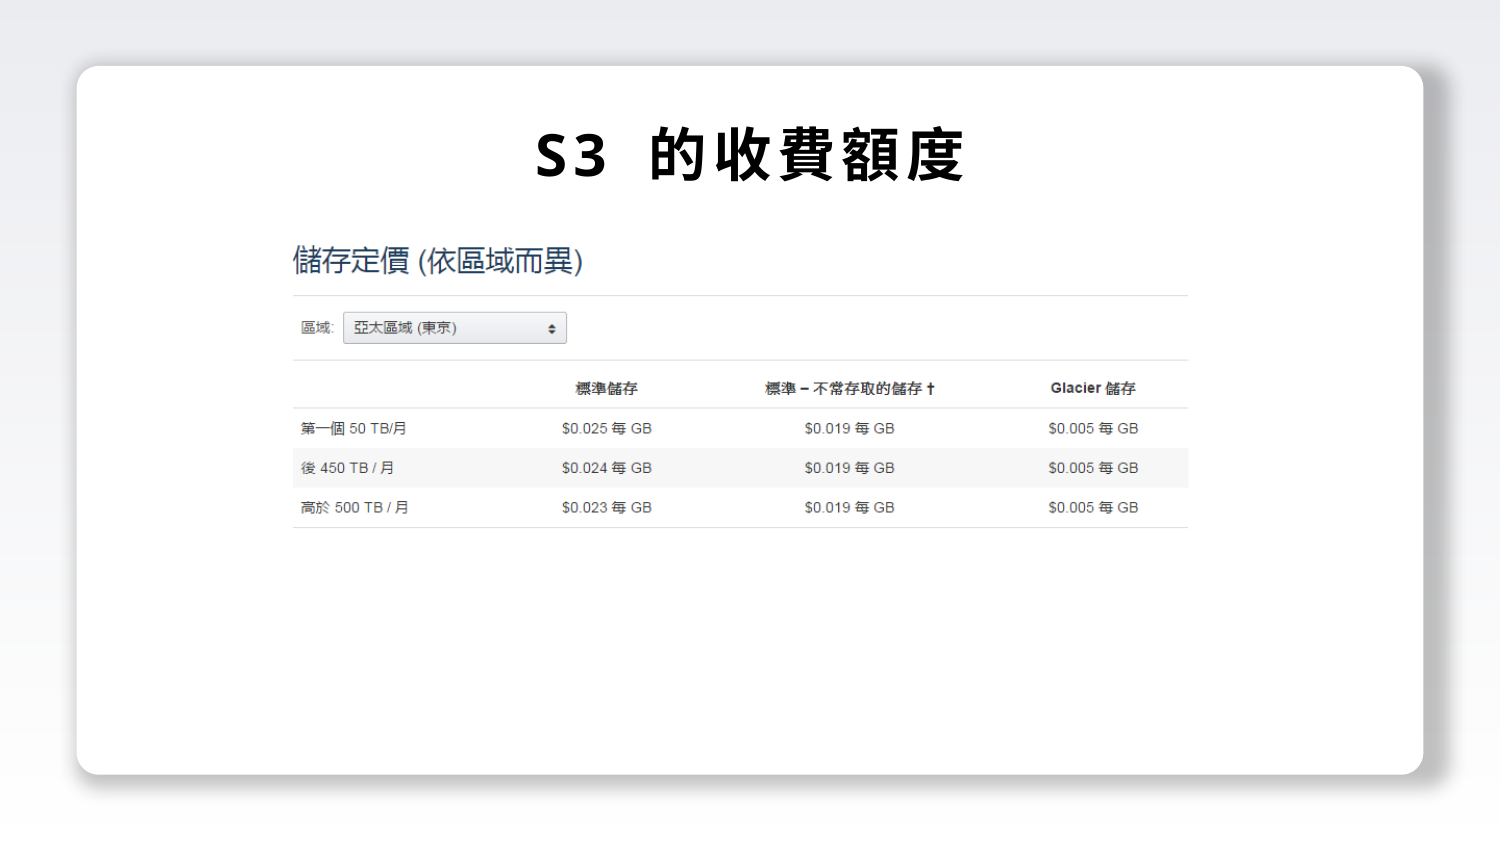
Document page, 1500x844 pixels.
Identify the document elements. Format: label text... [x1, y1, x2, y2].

text_box [75, 64, 1425, 776]
picture [291, 240, 1209, 552]
text_box S3 的收費額度 [209, 110, 1291, 196]
